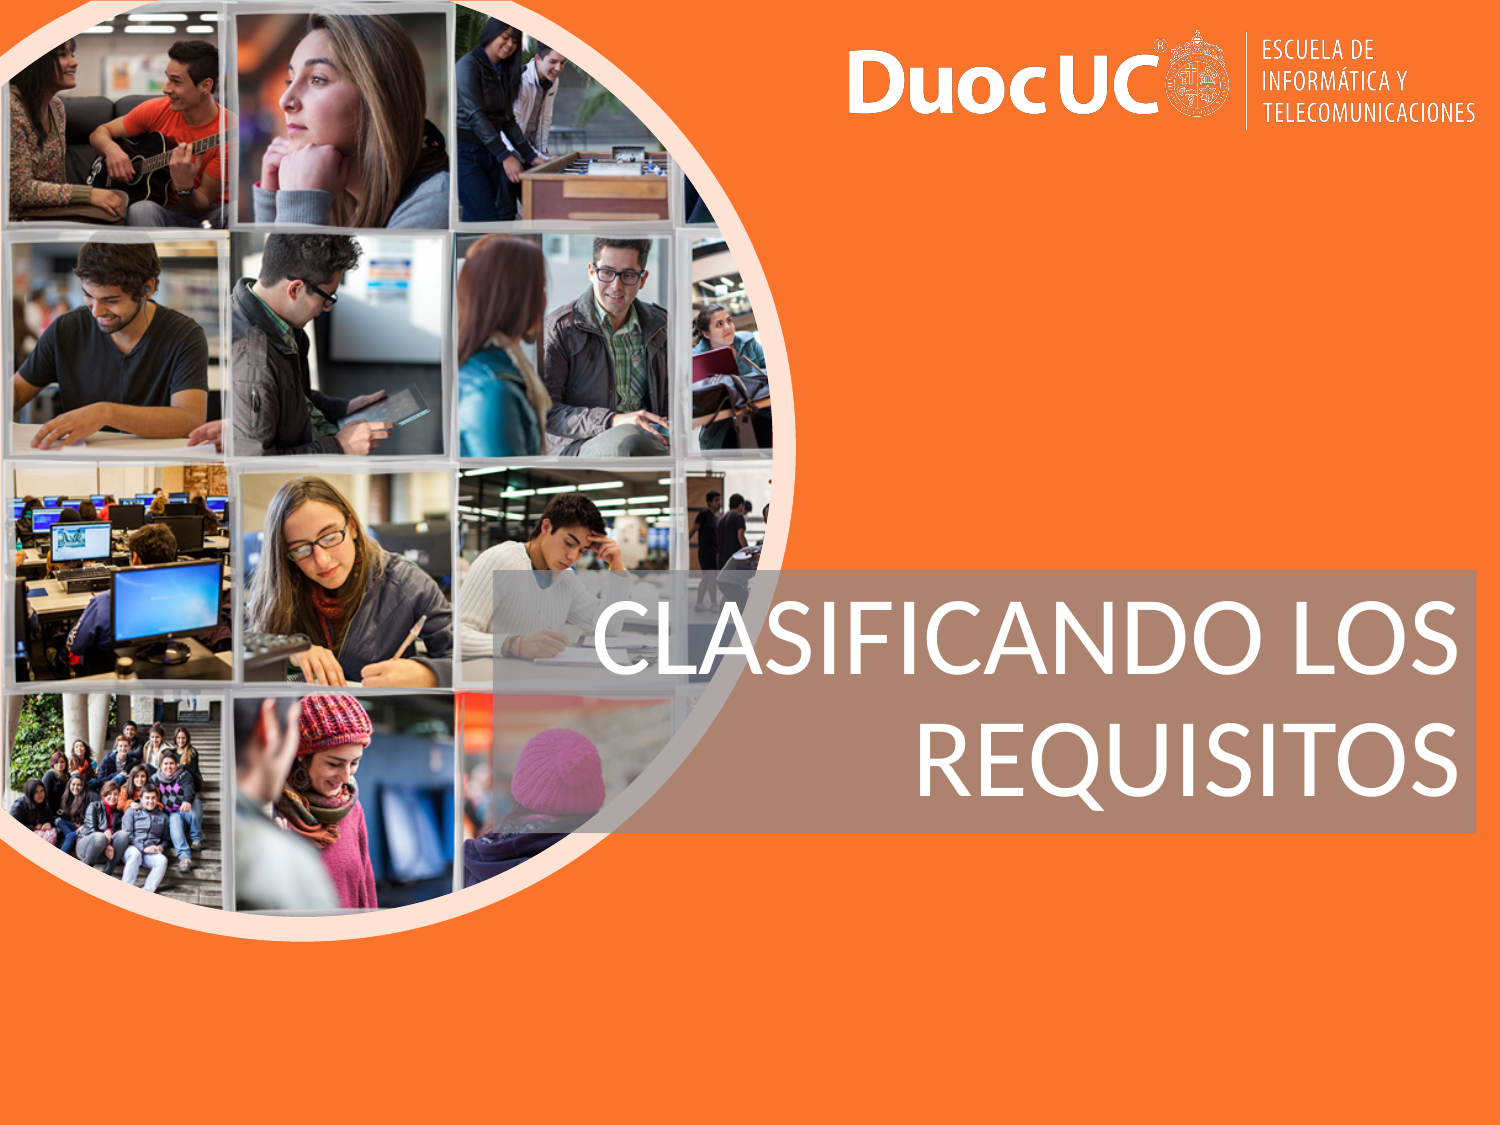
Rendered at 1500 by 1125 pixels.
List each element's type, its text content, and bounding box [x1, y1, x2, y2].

picture [0, 0, 773, 917]
picture [849, 30, 1475, 130]
title CLASIFICANDO LOS REQUISITOS [492, 570, 1477, 834]
